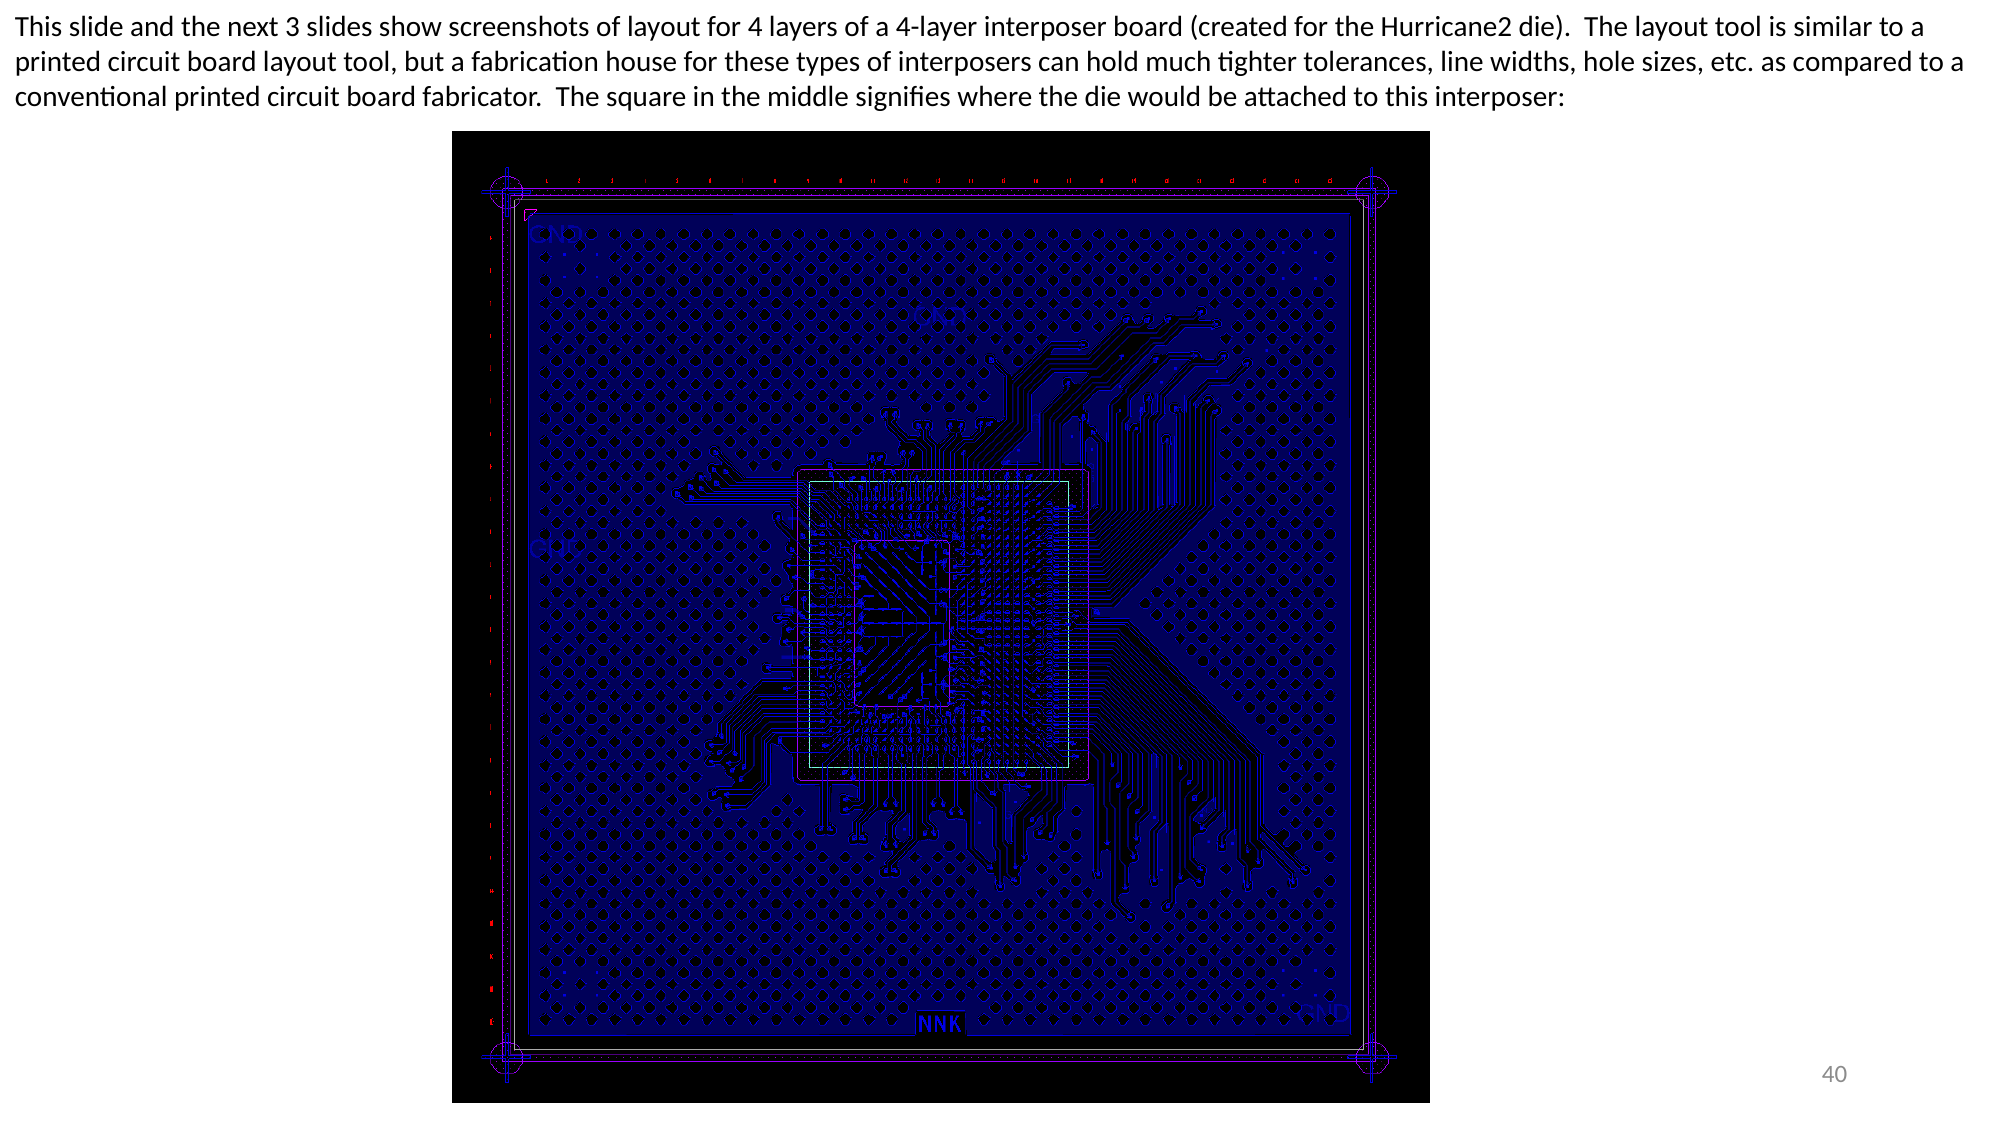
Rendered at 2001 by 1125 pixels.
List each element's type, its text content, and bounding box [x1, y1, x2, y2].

picture [452, 131, 1430, 1103]
slide_number 40 [1430, 1042, 1863, 1103]
text_box This slide and the next 3 slides show screenshots of layout for 4 layers of a 4-layer interposer board (created for the Hurricane2 die). The layout tool is similar to a printed circuit board layout tool, but a fabrication house for these types of interposers can hold much tighter tolerances, line widths, hole sizes, etc. as compared to a conventional printed circuit board fabricator. The square in the middle signifies where the die would be attached to this interposer: [0, 0, 2000, 120]
